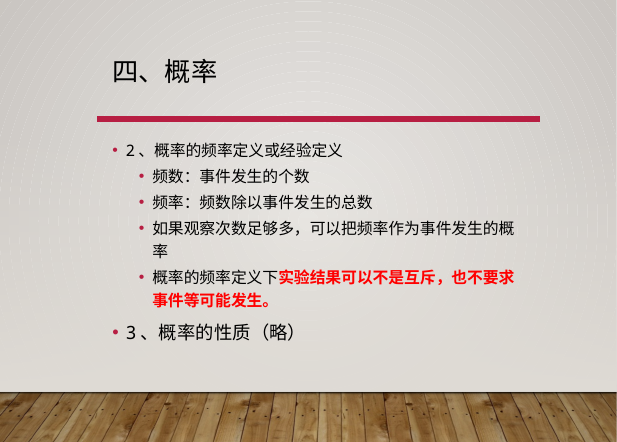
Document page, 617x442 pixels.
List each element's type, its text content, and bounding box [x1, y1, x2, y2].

picture [0, 392, 617, 442]
list 2、概率的频率定义或经验定义 频数：事件发生的个数 频率：频数除以事件发生的总数 如果观察次数足够多，可以把频率作为事件发生的概率 概率的频率定义下实验结果可以不是互斥，也不要求事件等可能发生。 3、概率的性质（略） [97, 129, 541, 352]
title 四、概率 [97, 51, 541, 120]
